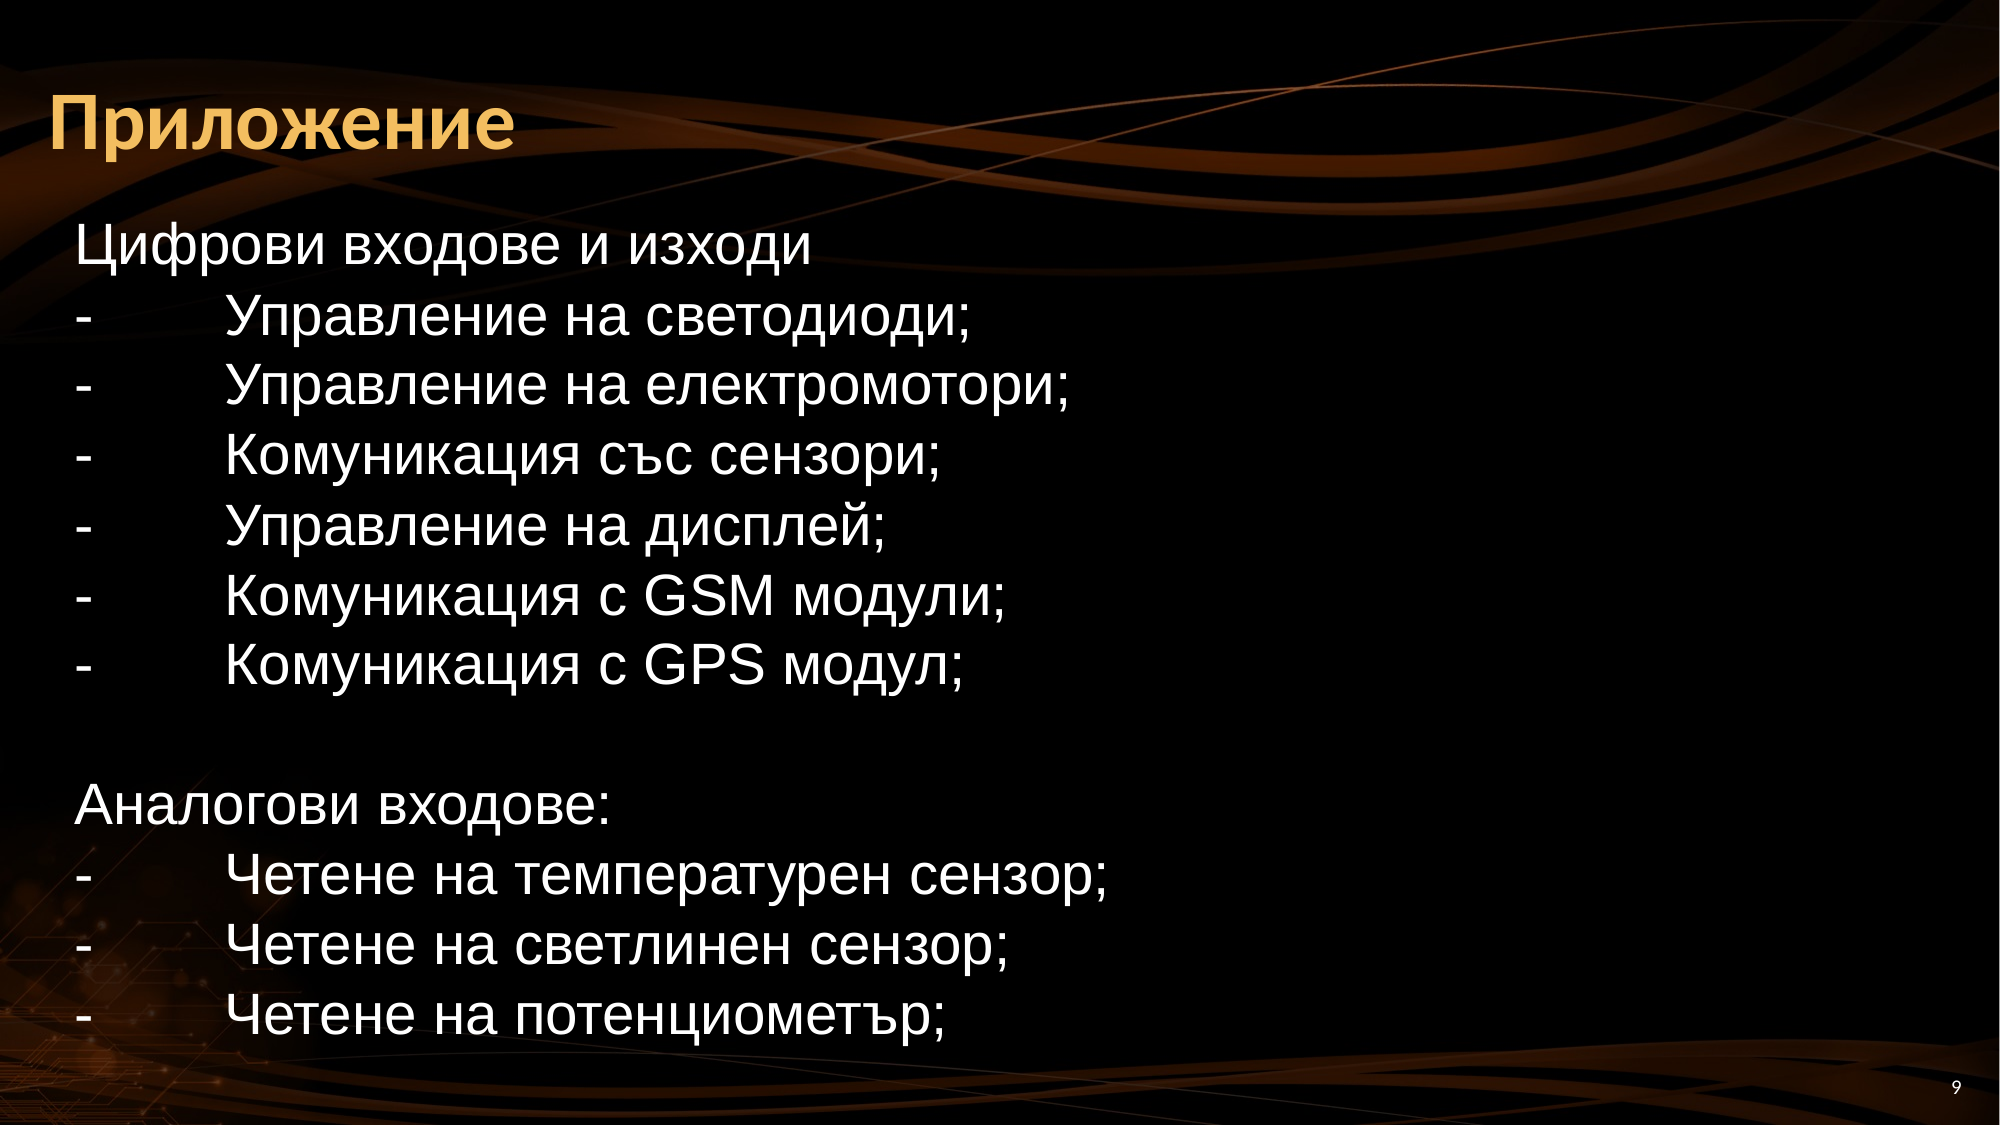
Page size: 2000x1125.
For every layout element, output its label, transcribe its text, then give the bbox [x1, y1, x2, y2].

text_box [49, 174, 1866, 315]
text_box 9 [1897, 1070, 1968, 1103]
text_box Приложение [30, 24, 1884, 207]
picture [0, 0, 2000, 1125]
text_box Цифрови входове и изходи - Управление на светодиоди; - Управление на електромотори; - Комуникация със сензори; - Управление на дисплей; - Комуникация с GSM модули; - Комуникация с GPS модул; Аналогови входове: - Четене на температурен сензор; - Четене на светлинен сензор; - Четене на потенциометър; [59, 199, 1965, 1054]
